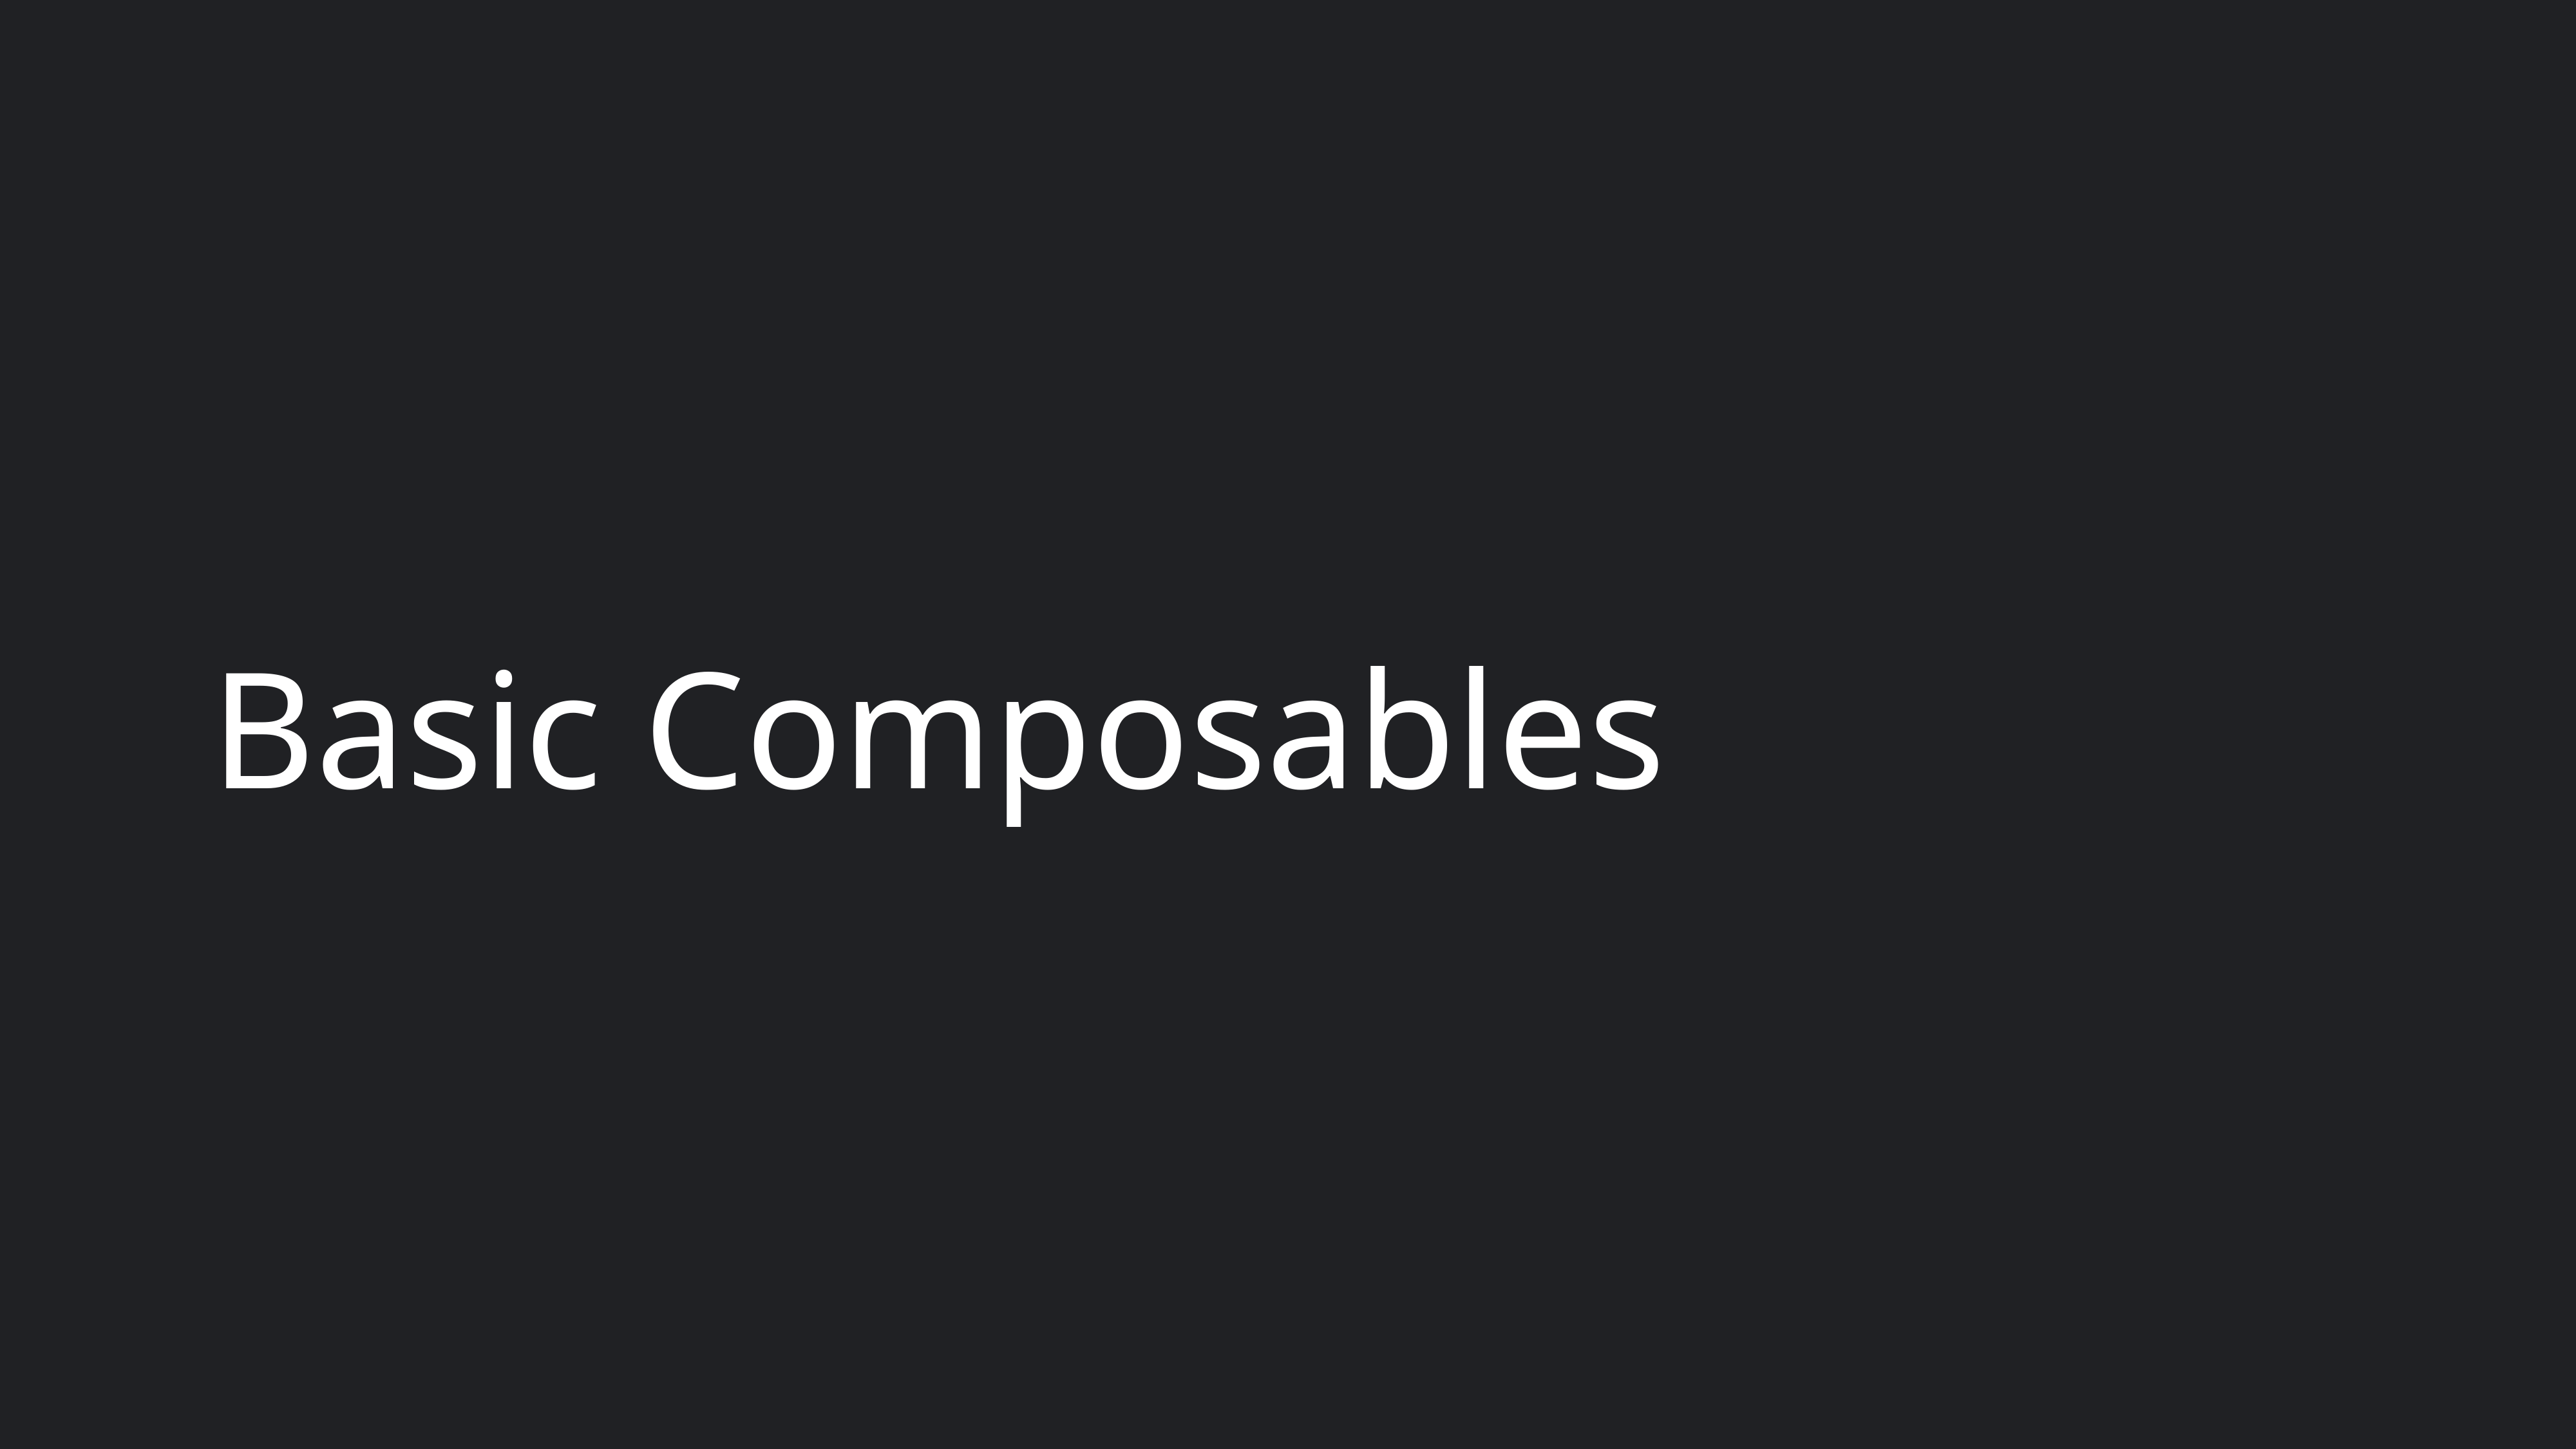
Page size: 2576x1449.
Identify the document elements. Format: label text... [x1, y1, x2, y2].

text_box Basic Composables [211, 213, 2365, 1236]
